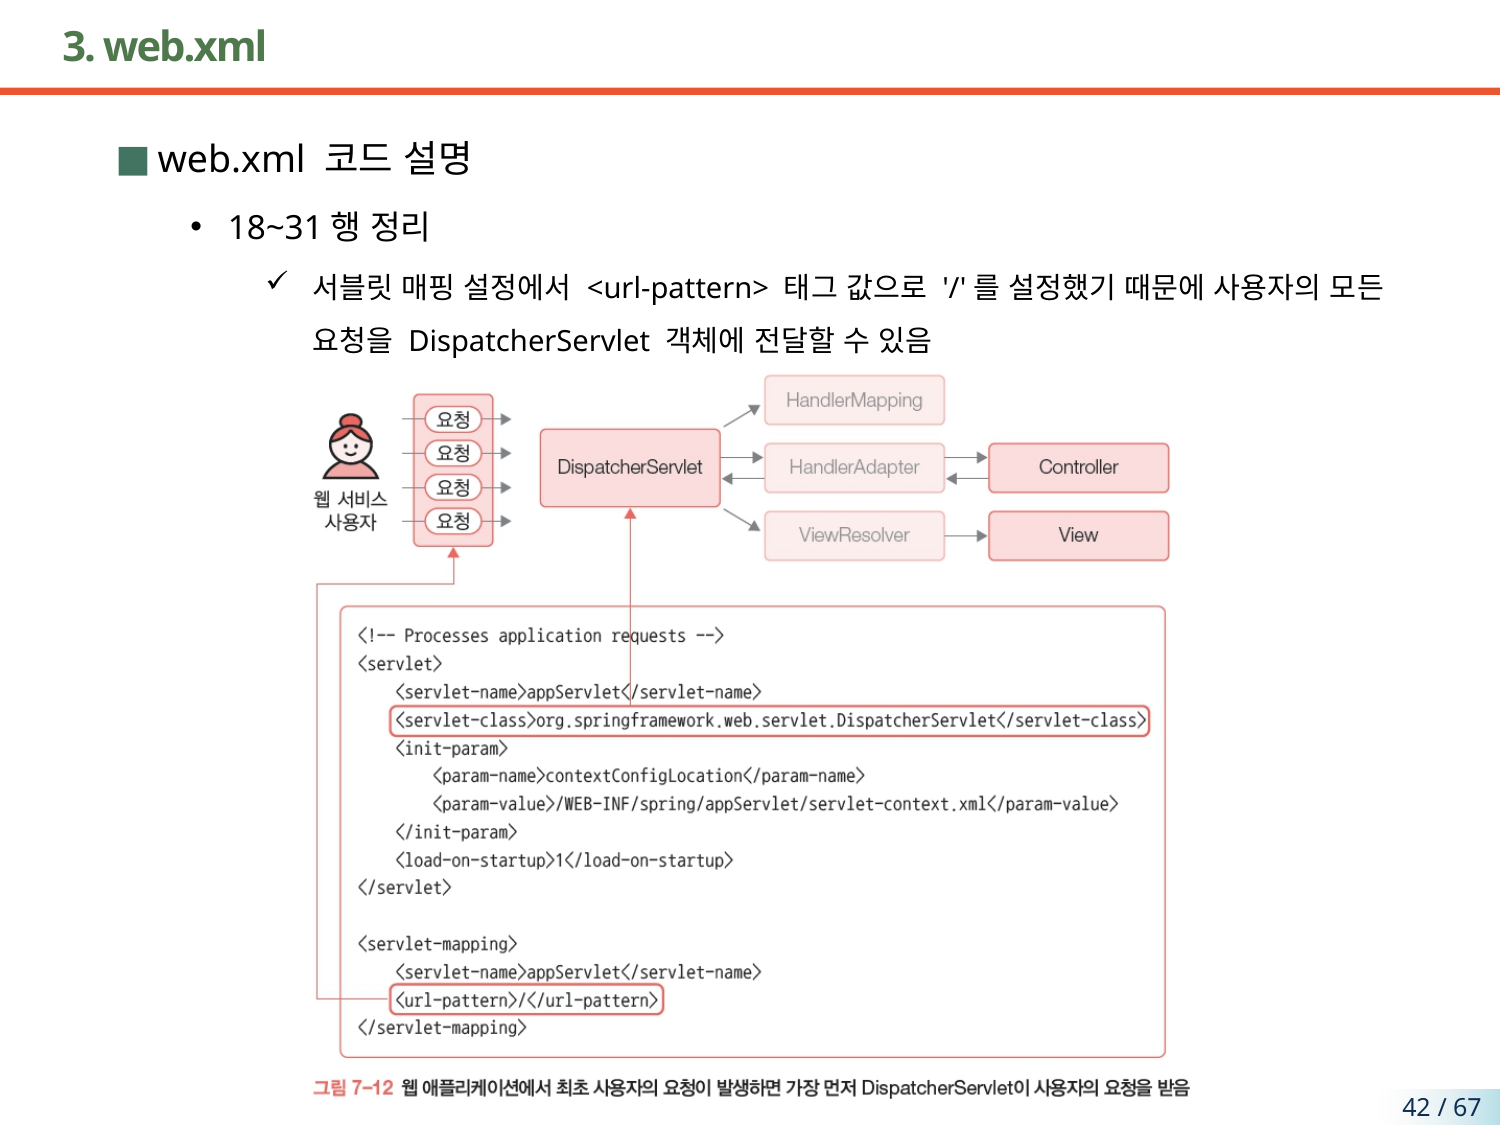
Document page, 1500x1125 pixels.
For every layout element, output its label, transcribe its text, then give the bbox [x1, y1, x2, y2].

picture [304, 364, 1195, 1104]
title 3. web.xml [47, 5, 1325, 84]
list web.xml 코드 설명 18~31행 정리 서블릿 매핑 설정에서 <url-pattern> 태그 값으로 '/'를 설정했기 때문에 사용자의 모든 요청을 DispatcherServlet 객체에 전달할 수 있음 [100, 127, 1459, 1050]
